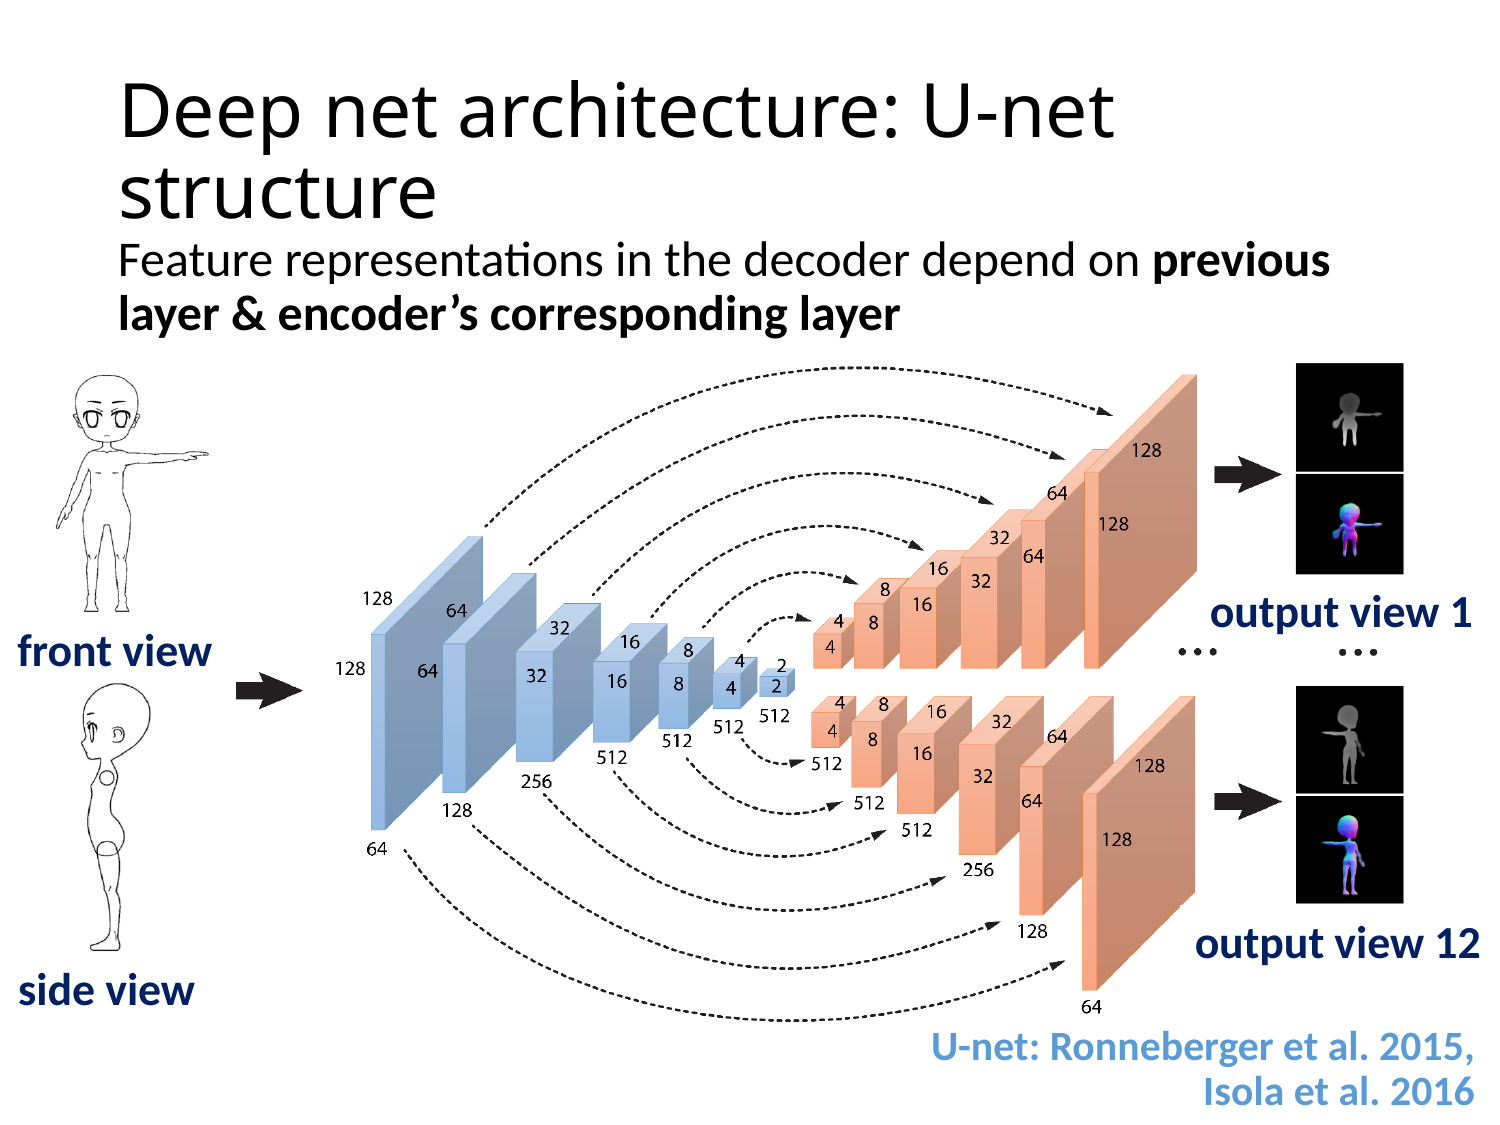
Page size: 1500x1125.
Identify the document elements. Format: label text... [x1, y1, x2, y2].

text_box U-net: Ronneberger et al. 2015, Isola et al. 2016 [627, 1071, 1490, 1122]
picture [0, 354, 1500, 1071]
title Deep net architecture: U-net structure [103, 44, 1397, 263]
text_box Feature representations in the decoder depend on previous layer & encoder’s corresponding layer [103, 225, 1356, 354]
